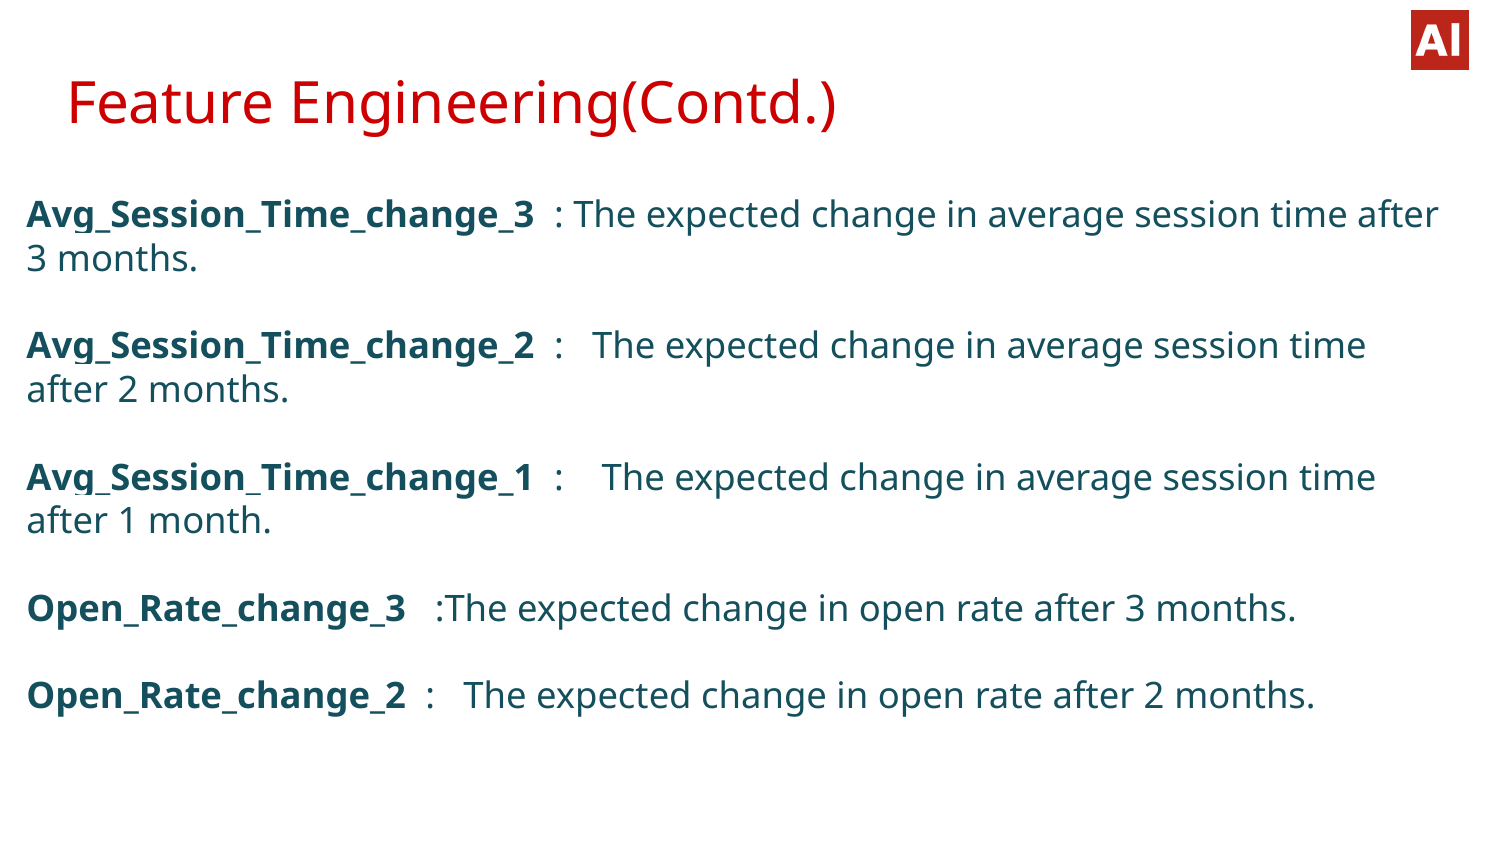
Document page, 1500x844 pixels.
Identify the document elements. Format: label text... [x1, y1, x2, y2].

picture [1411, 10, 1469, 70]
title Feature Engineering(Contd.) [51, 50, 1449, 144]
text_box Avg_Session_Time_change_3 : The expected change in average session time after 3 months. Avg_Session_Time_change_2 : The expected change in average session time after 2 months. Avg_Session_Time_change_1 : The expected change in average session time after 1 month. Open_Rate_change_3 :The expected change in open rate after 3 months. Open_Rate_change_2 : The expected change in open rate after 2 months. [11, 176, 1472, 818]
